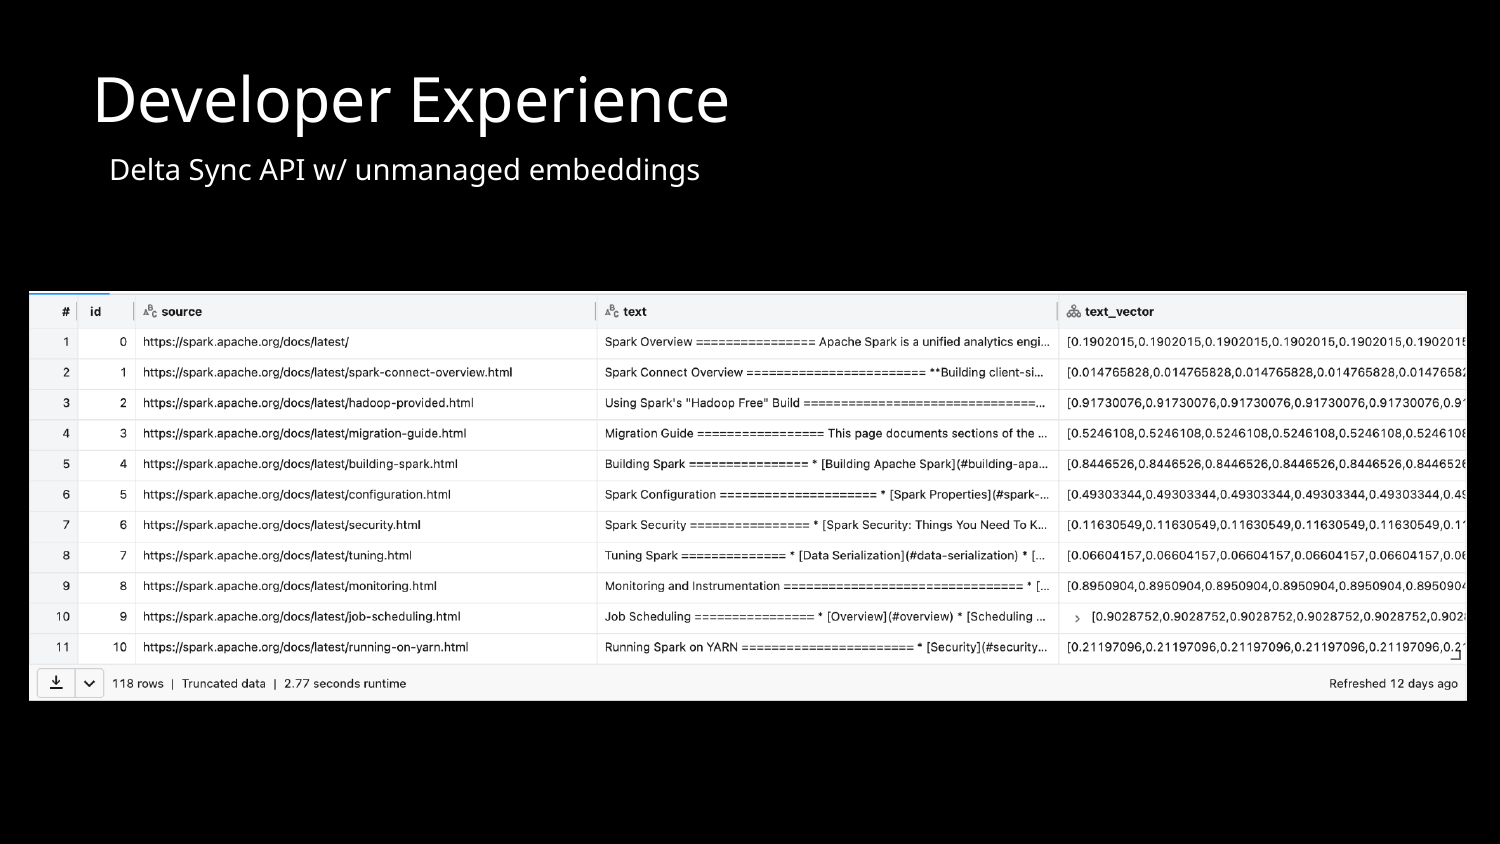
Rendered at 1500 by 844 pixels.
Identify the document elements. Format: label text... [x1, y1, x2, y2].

title Developer Experience [92, 65, 1404, 138]
picture [29, 291, 1467, 701]
text_box Delta Sync API w/ unmanaged embeddings [94, 140, 864, 237]
